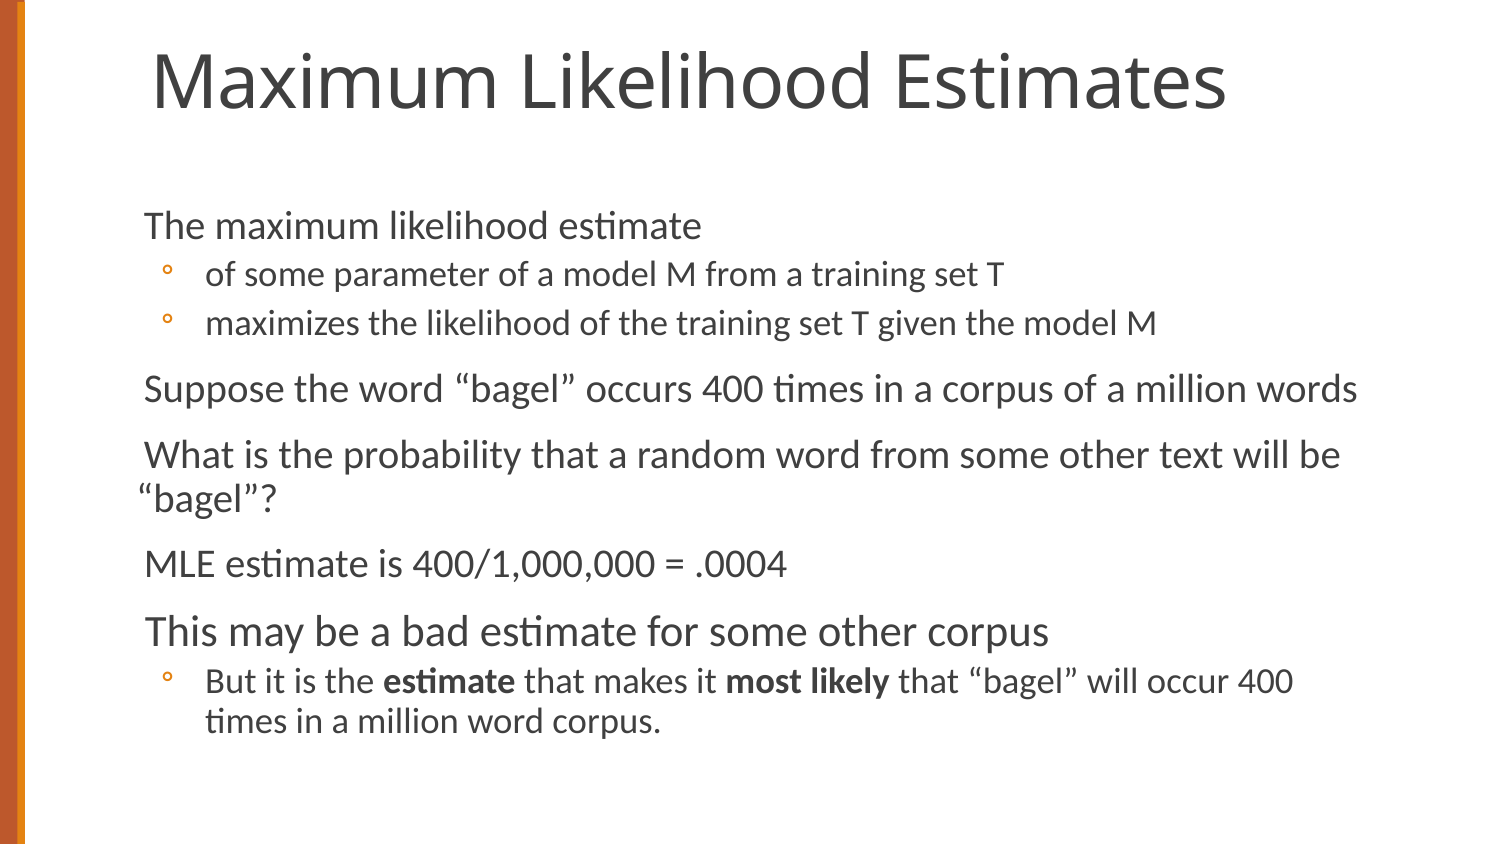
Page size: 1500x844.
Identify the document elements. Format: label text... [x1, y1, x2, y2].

title Maximum Likelihood Estimates [135, 19, 1373, 132]
list The maximum likelihood estimate of some parameter of a model M from a training set T maximizes the likelihood of the training set T given the model M Suppose the word “bagel” occurs 400 times in a corpus of a million words What is the probability that a random word from some other text will be “bagel”? MLE estimate is 400/1,000,000 = .0004 This may be a bad estimate for some other corpus But it is the estimate that makes it most likely that “bagel” will occur 400 times in a million word corpus. [135, 196, 1373, 760]
